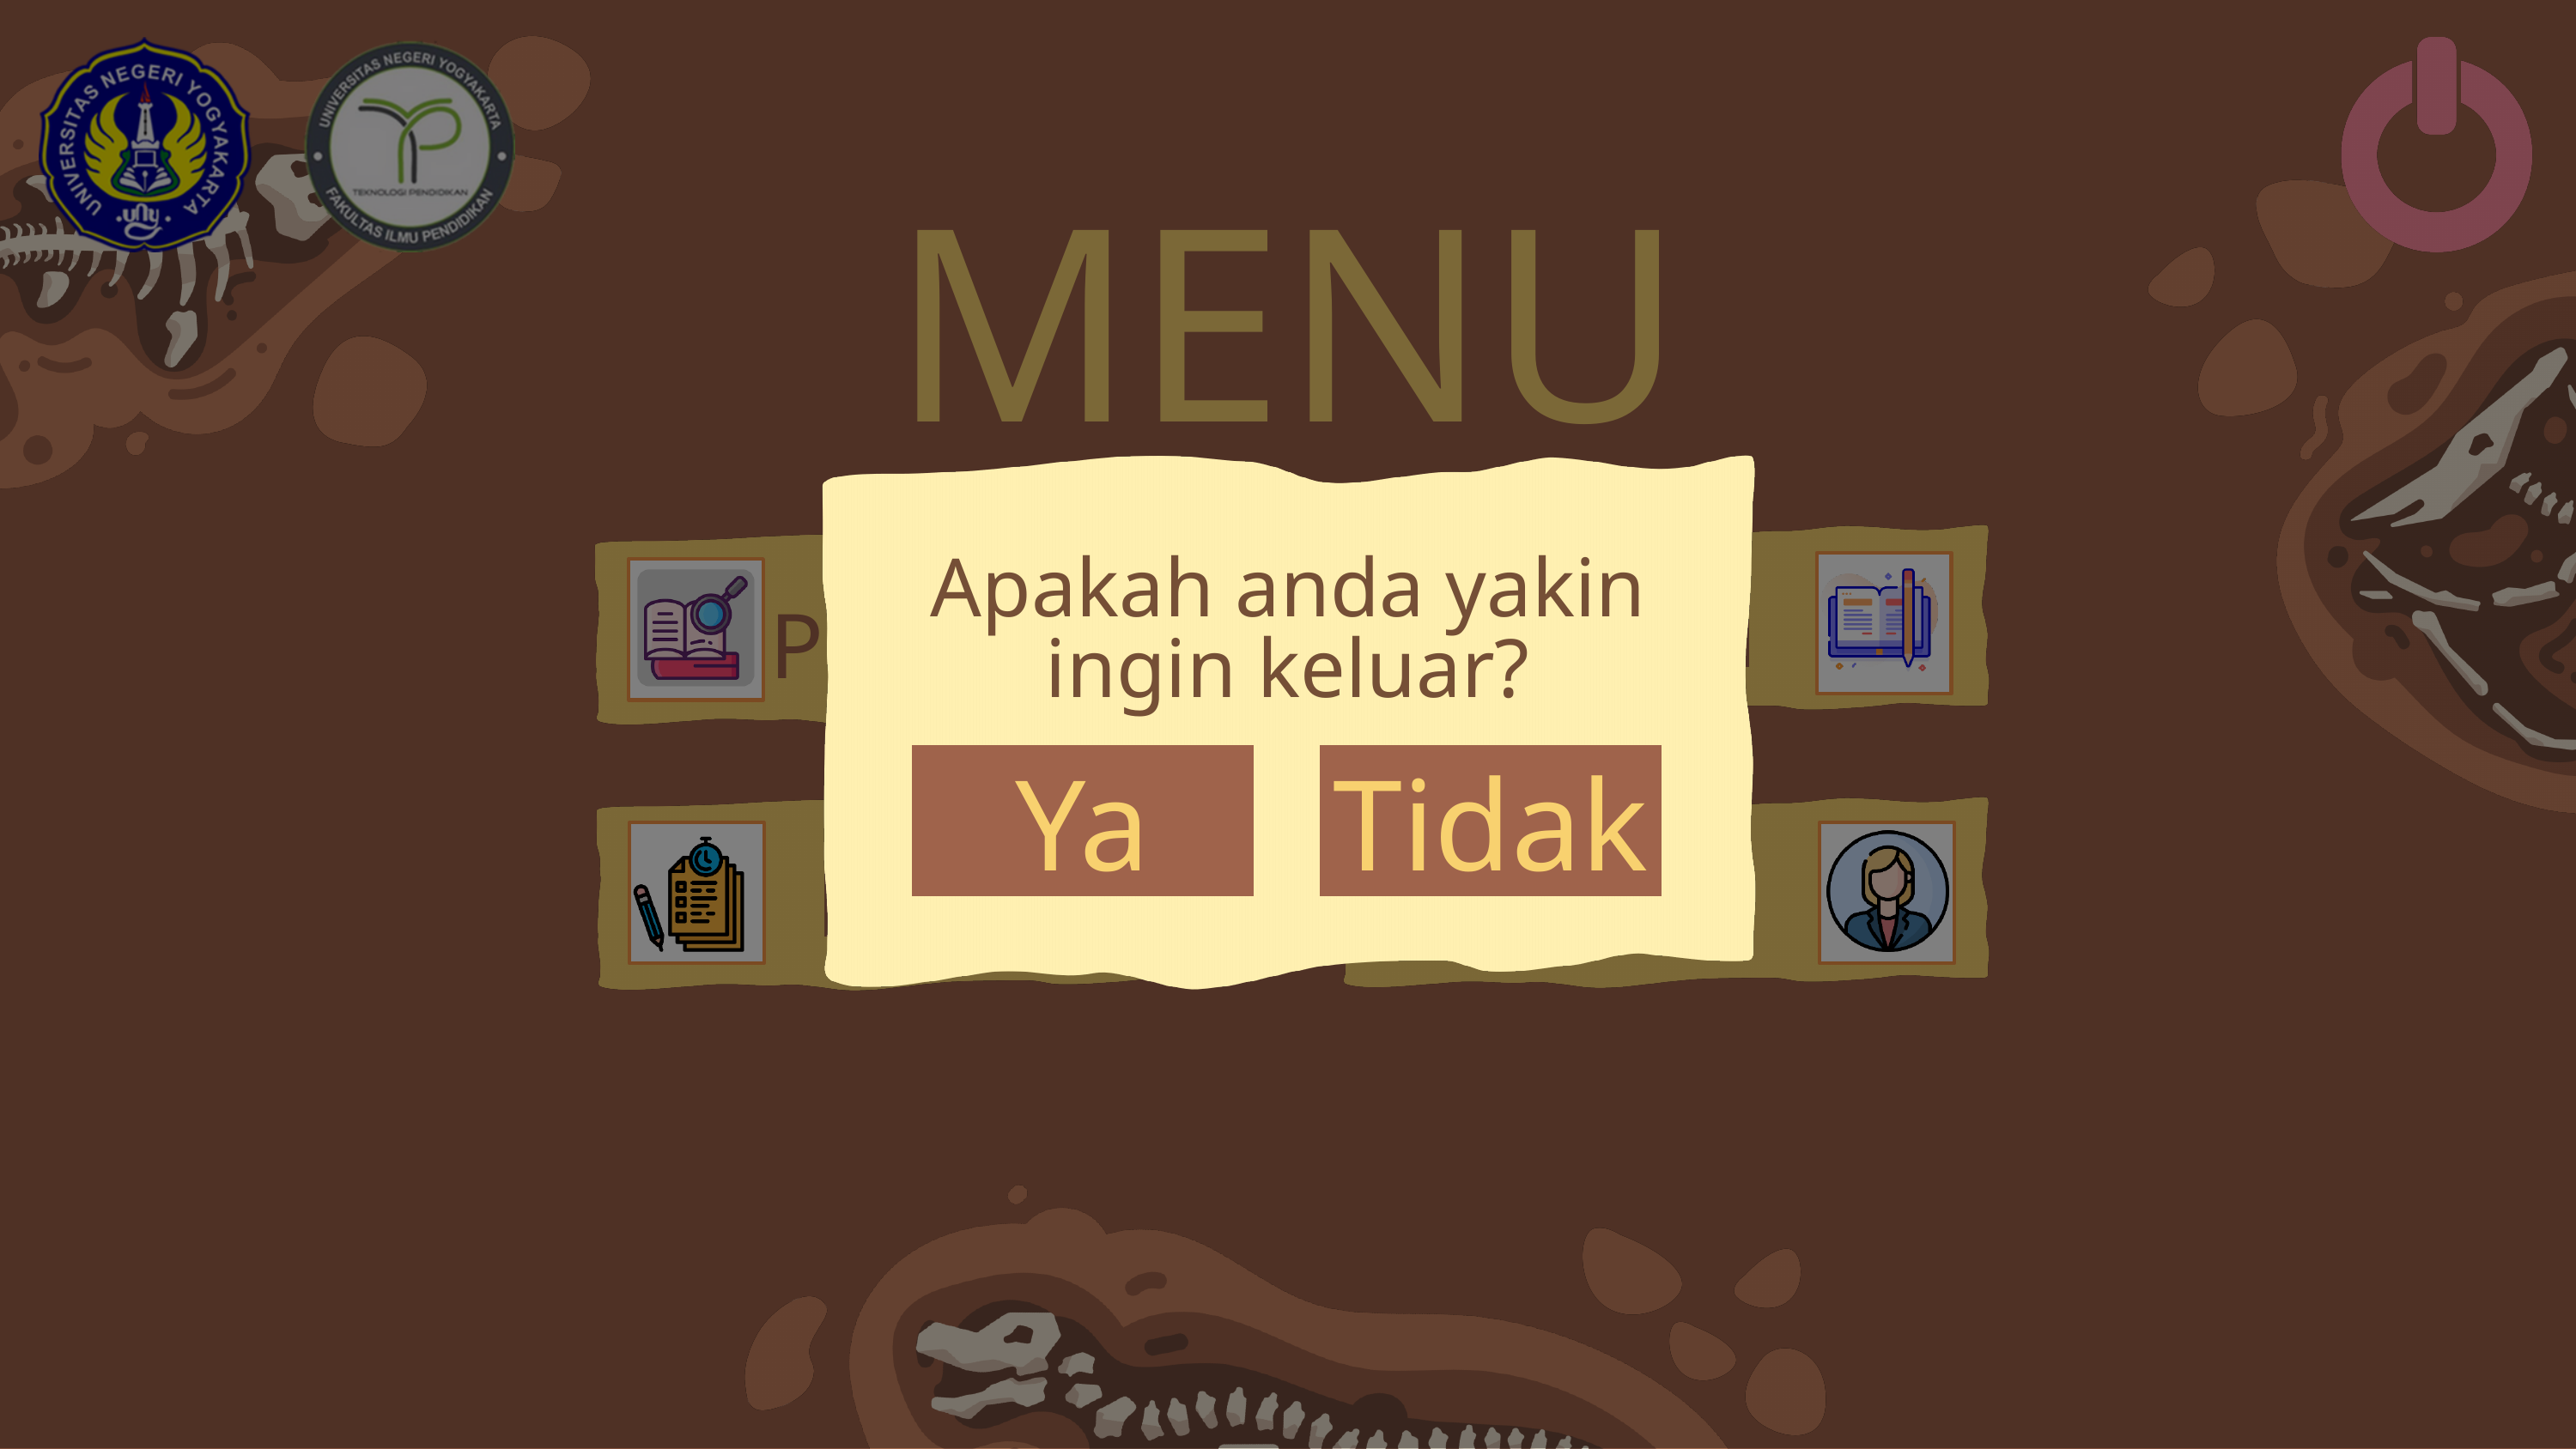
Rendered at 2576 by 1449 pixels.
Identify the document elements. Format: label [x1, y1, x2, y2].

picture [739, 1224, 1844, 1449]
text_box [1820, 822, 1955, 964]
text_box [1816, 552, 1952, 694]
picture [2149, 37, 2576, 815]
picture [592, 452, 1992, 997]
picture [0, 0, 596, 559]
text_box [0, 0, 2576, 1449]
text_box [629, 558, 764, 700]
text_box [629, 822, 764, 964]
